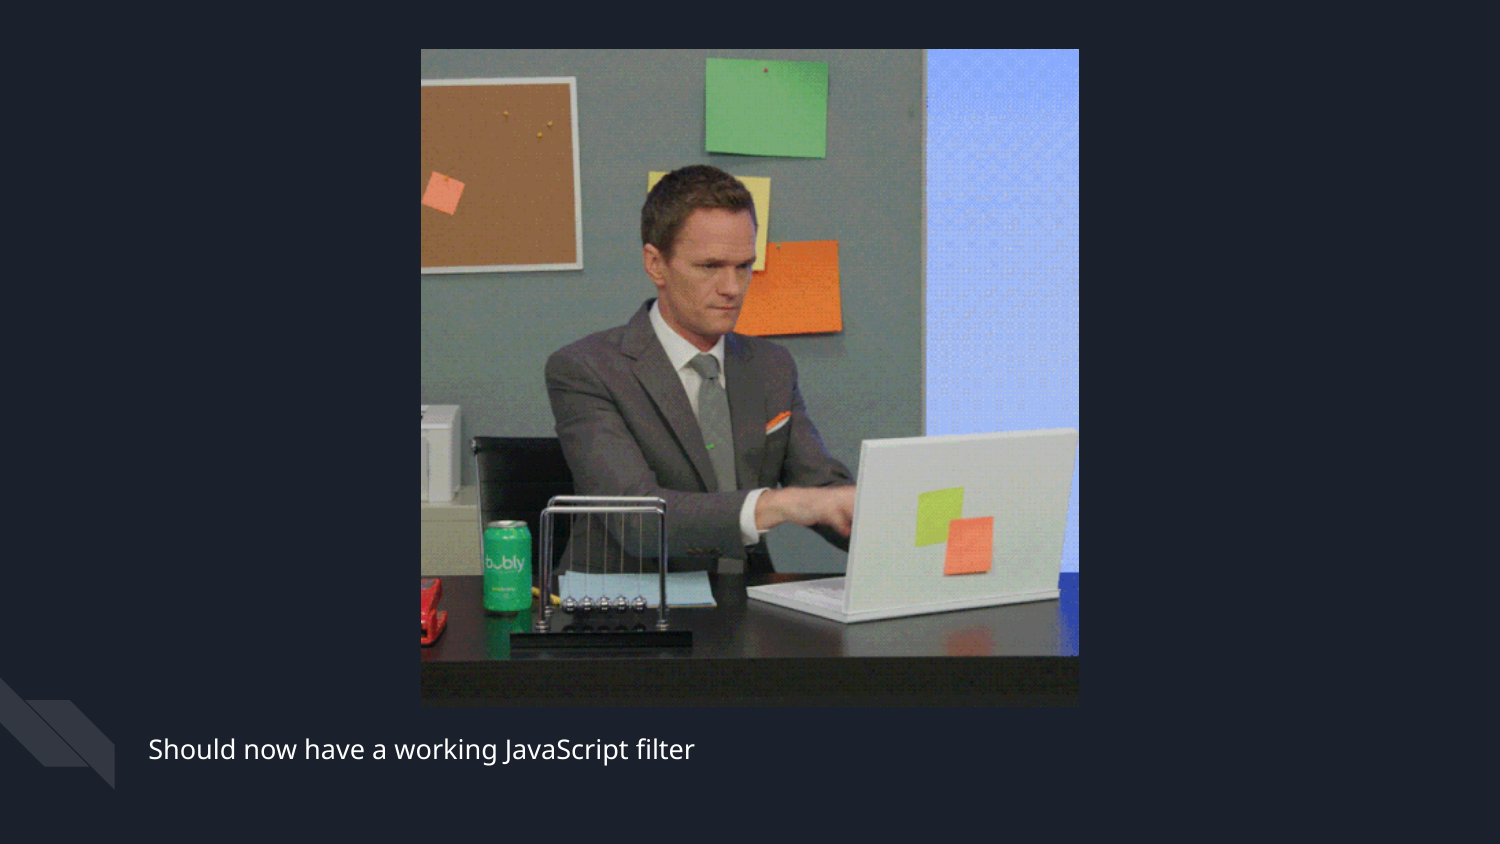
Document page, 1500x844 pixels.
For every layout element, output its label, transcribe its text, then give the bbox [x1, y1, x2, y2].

list Should now have a working JavaScript filter [133, 706, 1272, 793]
picture [421, 49, 1079, 707]
